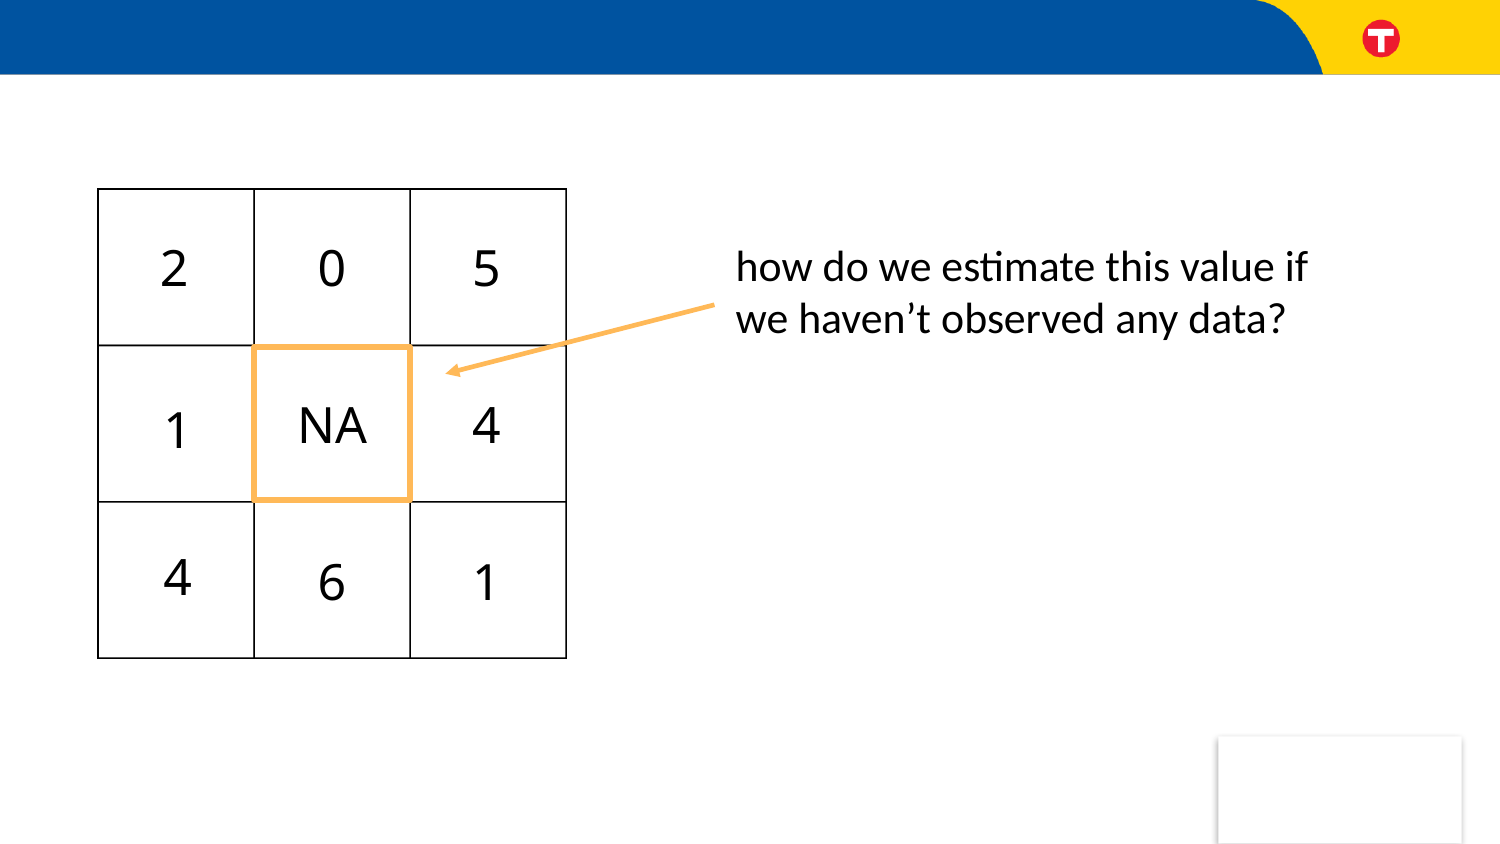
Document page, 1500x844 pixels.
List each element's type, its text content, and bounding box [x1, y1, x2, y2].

picture [0, 0, 1500, 844]
text_box how do we estimate this value if we haven’t observed any data? [645, 222, 1382, 442]
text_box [445, 304, 715, 374]
